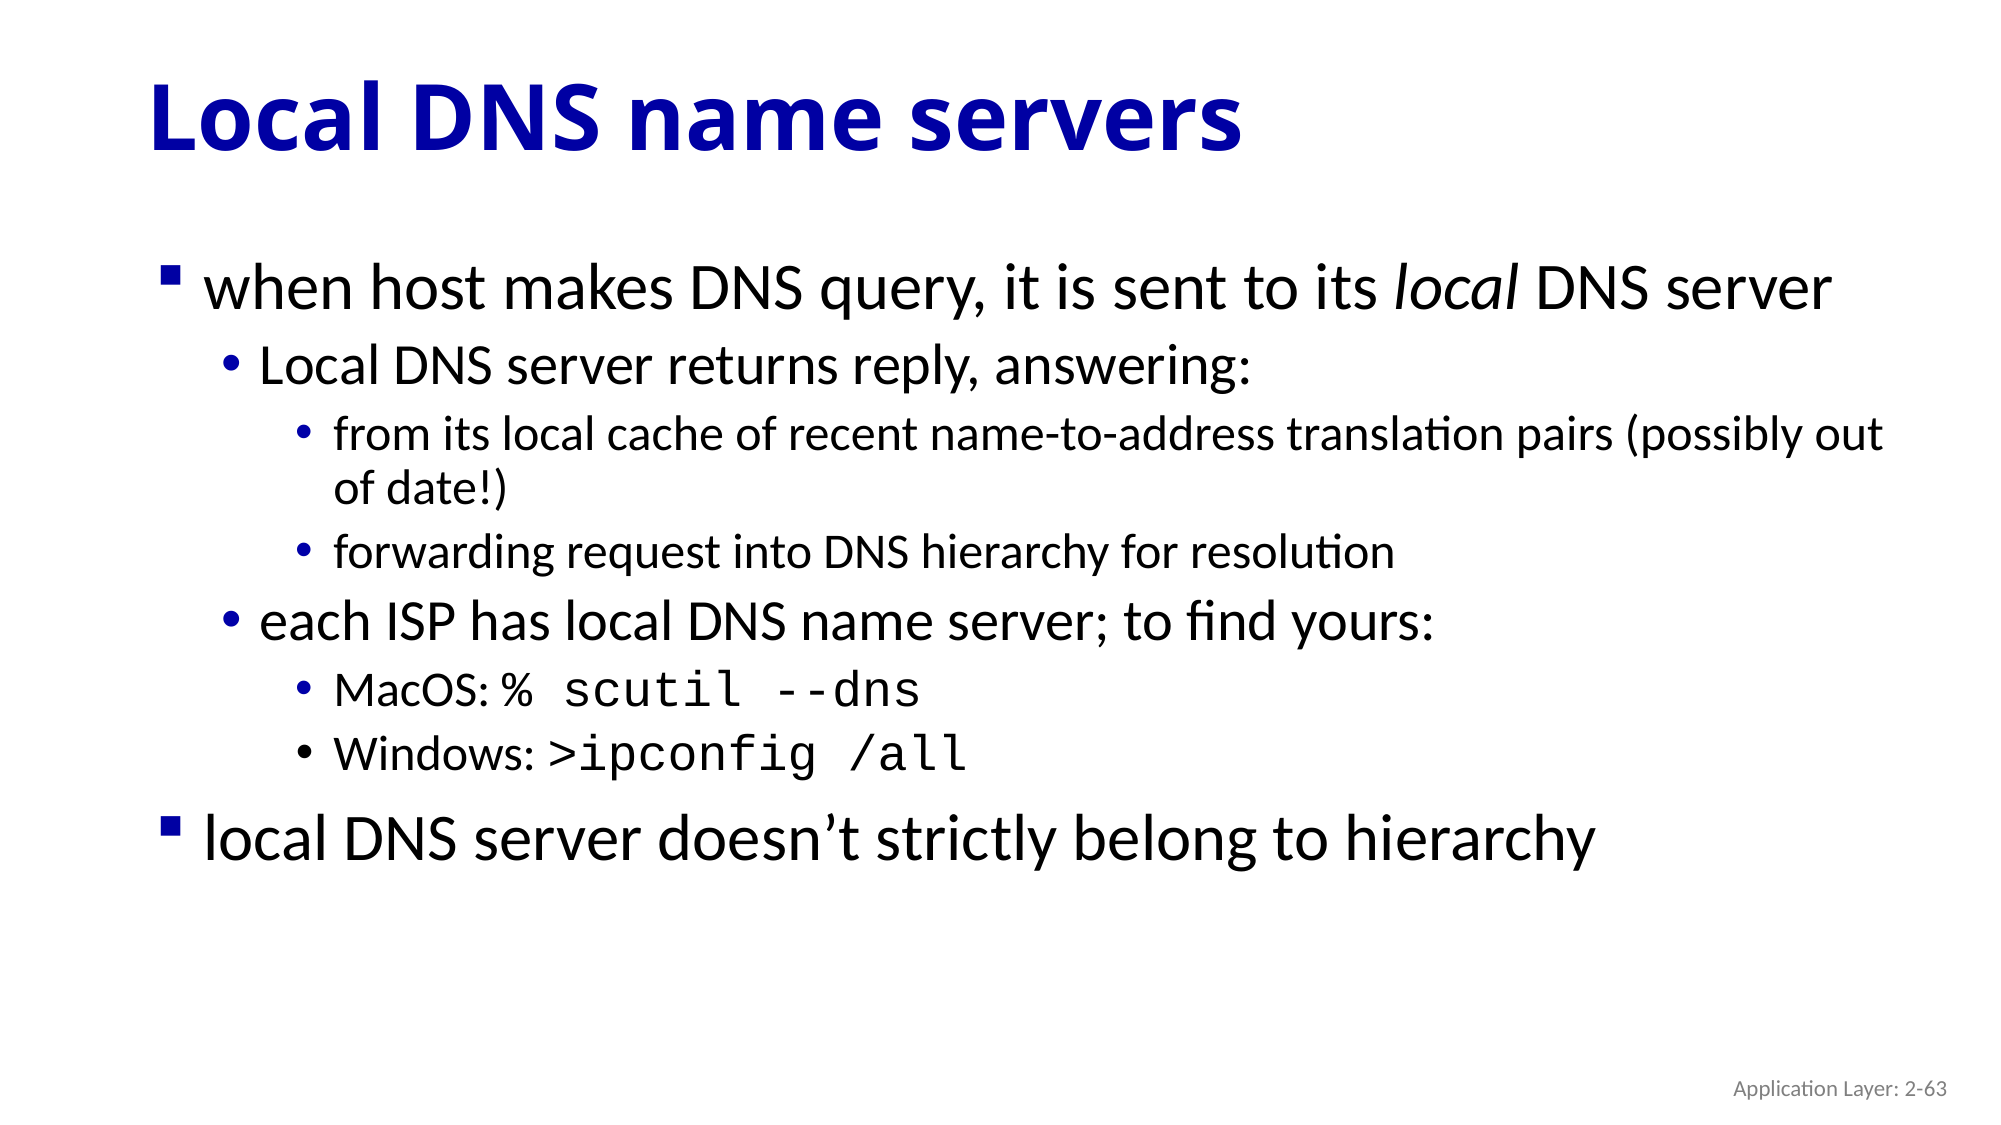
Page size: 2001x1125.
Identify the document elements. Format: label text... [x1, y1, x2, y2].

slide_number Application Layer: 2-63 [1512, 1056, 1963, 1117]
text_box when host makes DNS query, it is sent to its local DNS server Local DNS server returns reply, answering: from its local cache of recent name-to-address translation pairs (possibly out of date!) forwarding request into DNS hierarchy for resolution each ISP has local DNS name server; to find yours: MacOS: % scutil --dns Windows: >ipconfig /all local DNS server doesn’t strictly belong to hierarchy [130, 244, 1933, 1007]
title Local DNS name servers [131, 47, 1856, 195]
